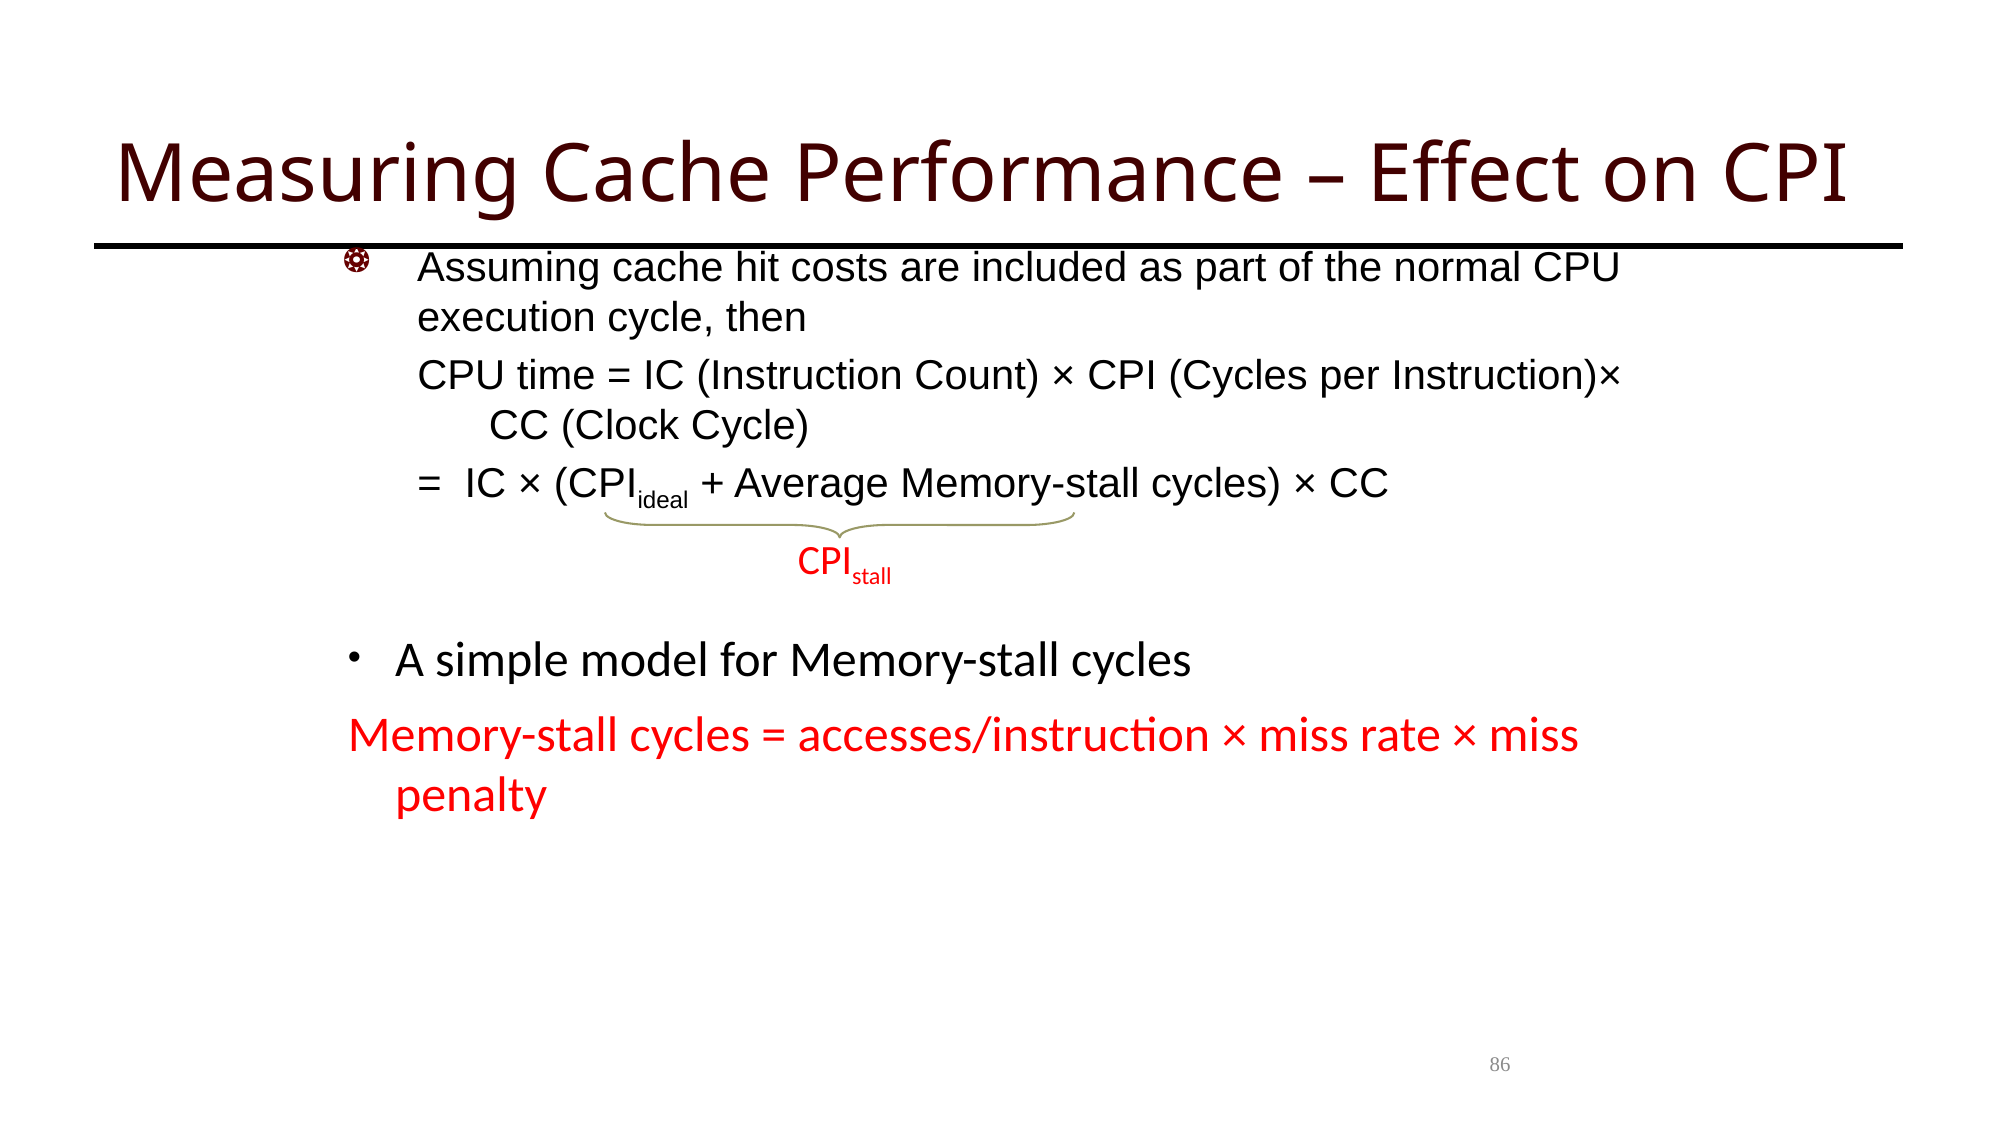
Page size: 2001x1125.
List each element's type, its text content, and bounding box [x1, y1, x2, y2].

title Measuring Cache Performance – Effect on CPI [99, 37, 1901, 226]
slide_number 86 [1324, 1042, 1676, 1103]
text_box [604, 512, 1075, 591]
list Assuming cache hit costs are included as part of the normal CPU execution cycle, then CPU time = IC (Instruction Count) × CPI (Cycles per Instruction)× CC (Clock Cycle) = IC × (CPIideal + Average Memory-stall cycles) × CC [324, 231, 1676, 975]
text_box A simple model for Memory-stall cycles Memory-stall cycles = accesses/instruction × miss rate × miss penalty [337, 547, 1750, 826]
